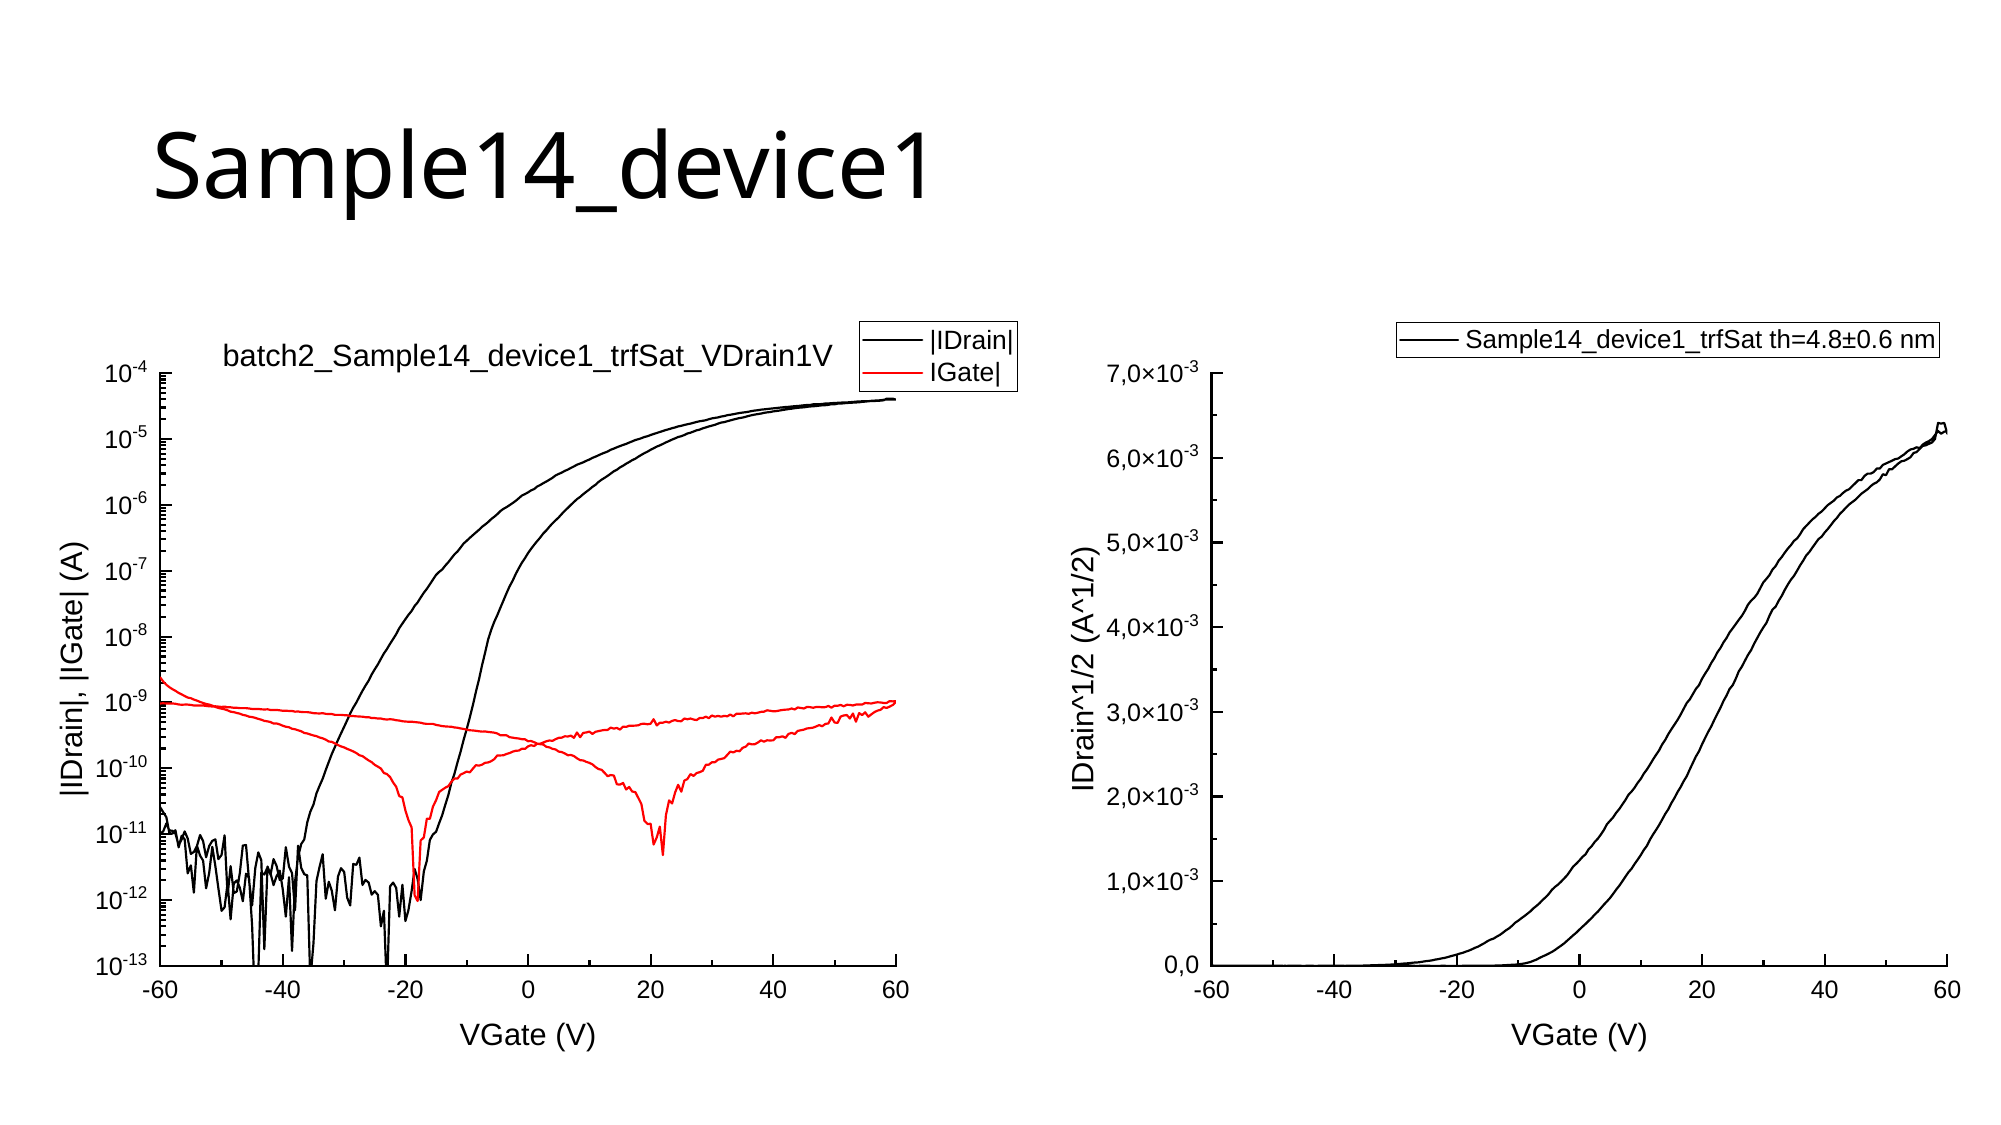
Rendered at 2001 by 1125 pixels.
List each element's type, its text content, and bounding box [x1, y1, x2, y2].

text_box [1048, 277, 2000, 1105]
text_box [0, 277, 1048, 1105]
title Sample14_device1 [137, 59, 1863, 277]
